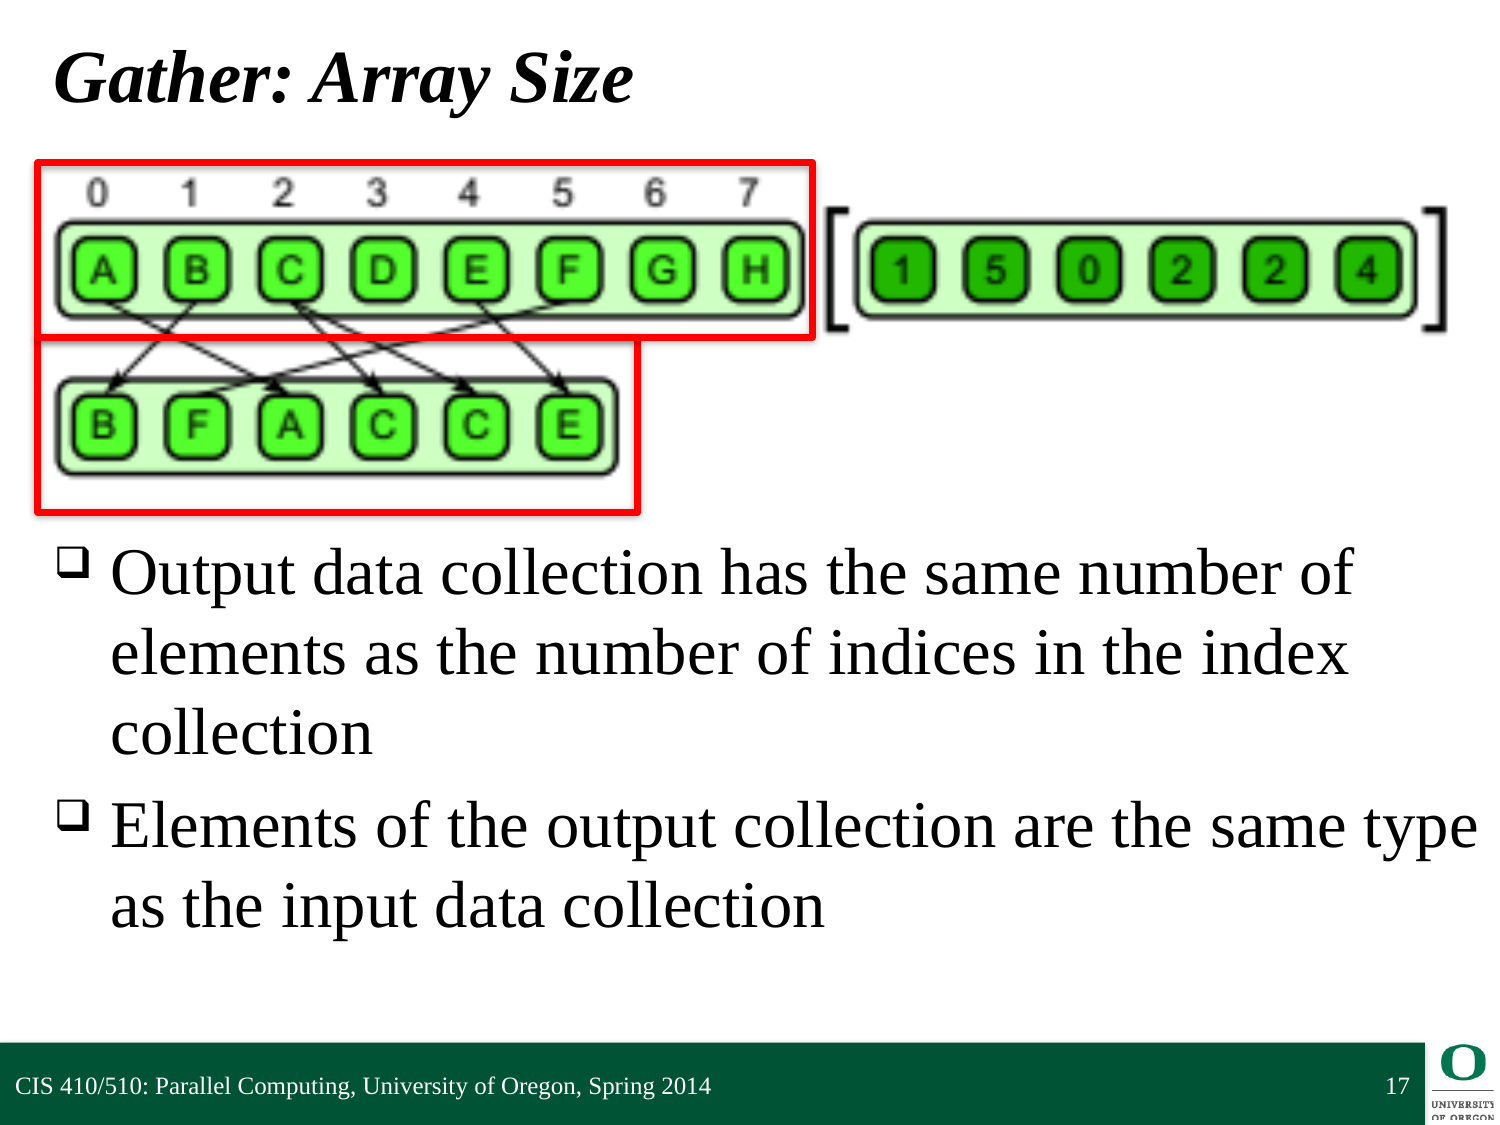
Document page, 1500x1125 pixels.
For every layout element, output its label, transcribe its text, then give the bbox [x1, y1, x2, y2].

slide_number 17 [1074, 1044, 1425, 1125]
list Output data collection has the same number of elements as the number of indices in the index collection Elements of the output collection are the same type as the input data collection [39, 147, 1500, 1046]
title Gather: Array Size [39, 0, 1500, 145]
picture [37, 149, 1463, 503]
footer CIS 410/510: Parallel Computing, University of Oregon, Spring 2014 [0, 1044, 988, 1125]
